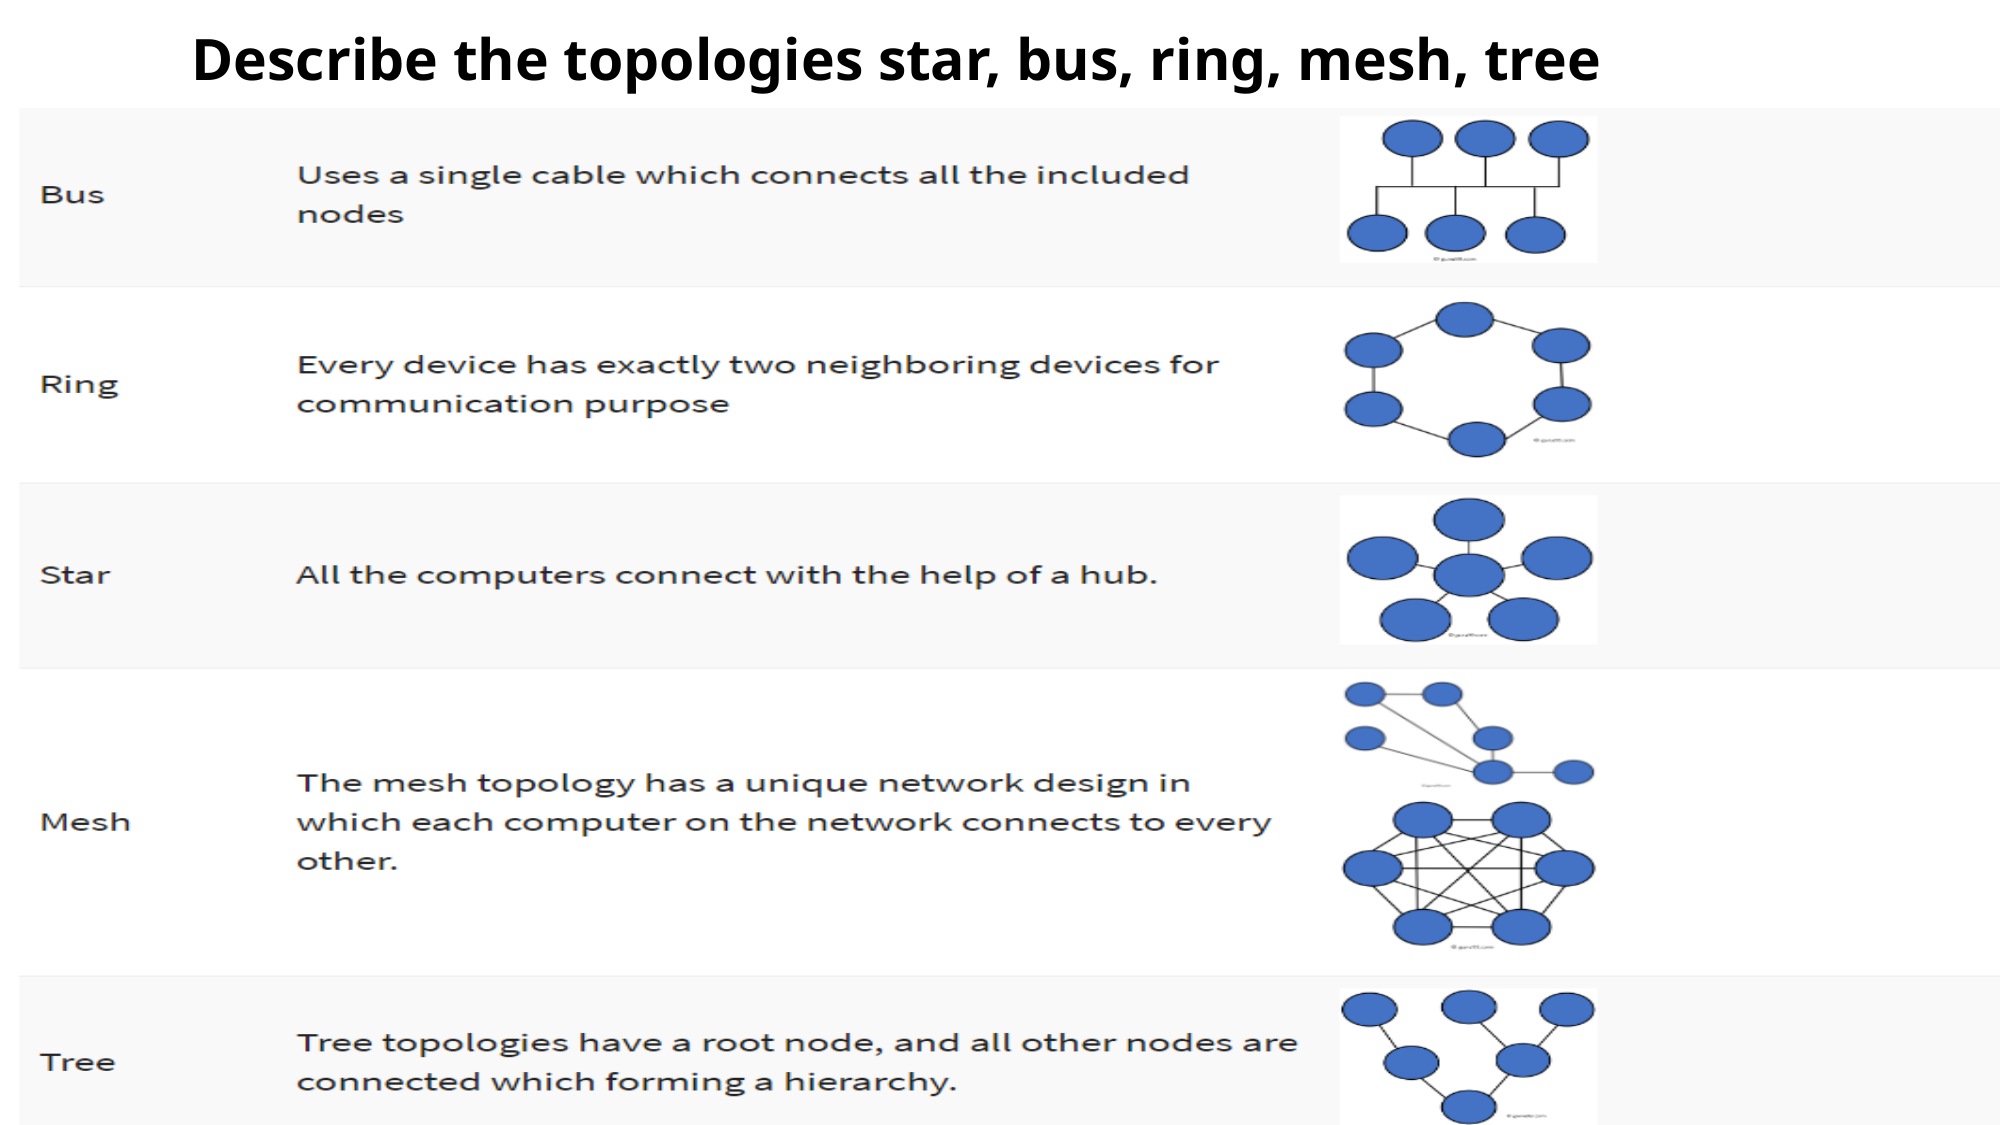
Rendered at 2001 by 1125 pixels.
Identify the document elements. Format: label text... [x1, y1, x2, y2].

title Describe the topologies star, bus, ring, mesh, tree [176, 7, 1809, 99]
picture [0, 108, 2000, 1125]
